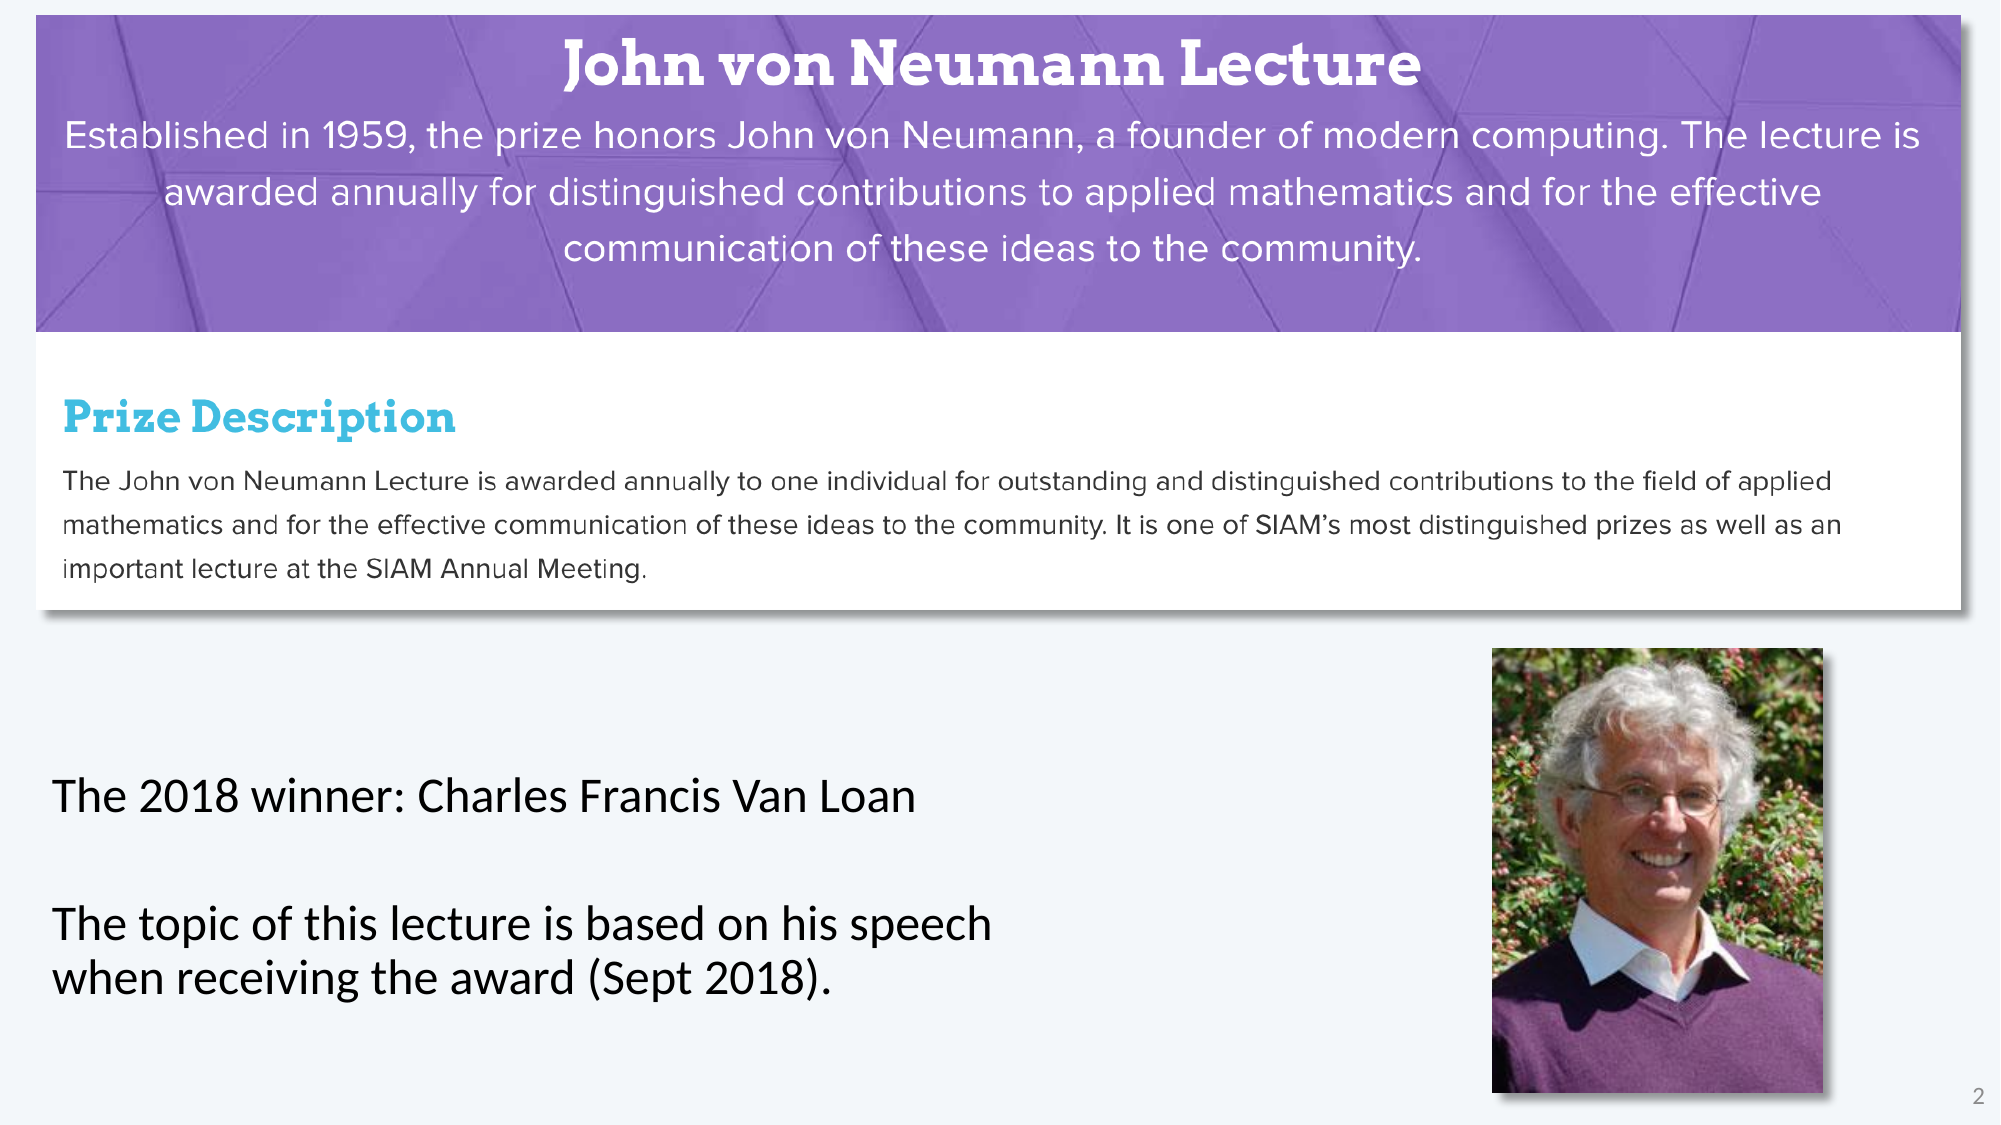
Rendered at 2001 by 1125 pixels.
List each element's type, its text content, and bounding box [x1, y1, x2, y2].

picture [36, 15, 1961, 610]
picture [1492, 648, 1823, 1093]
slide_number 2 [1550, 1065, 2000, 1125]
list The 2018 winner: Charles Francis Van Loan The topic of this lecture is based on his speech when receiving the award (Sept 2018). [36, 610, 1048, 1096]
